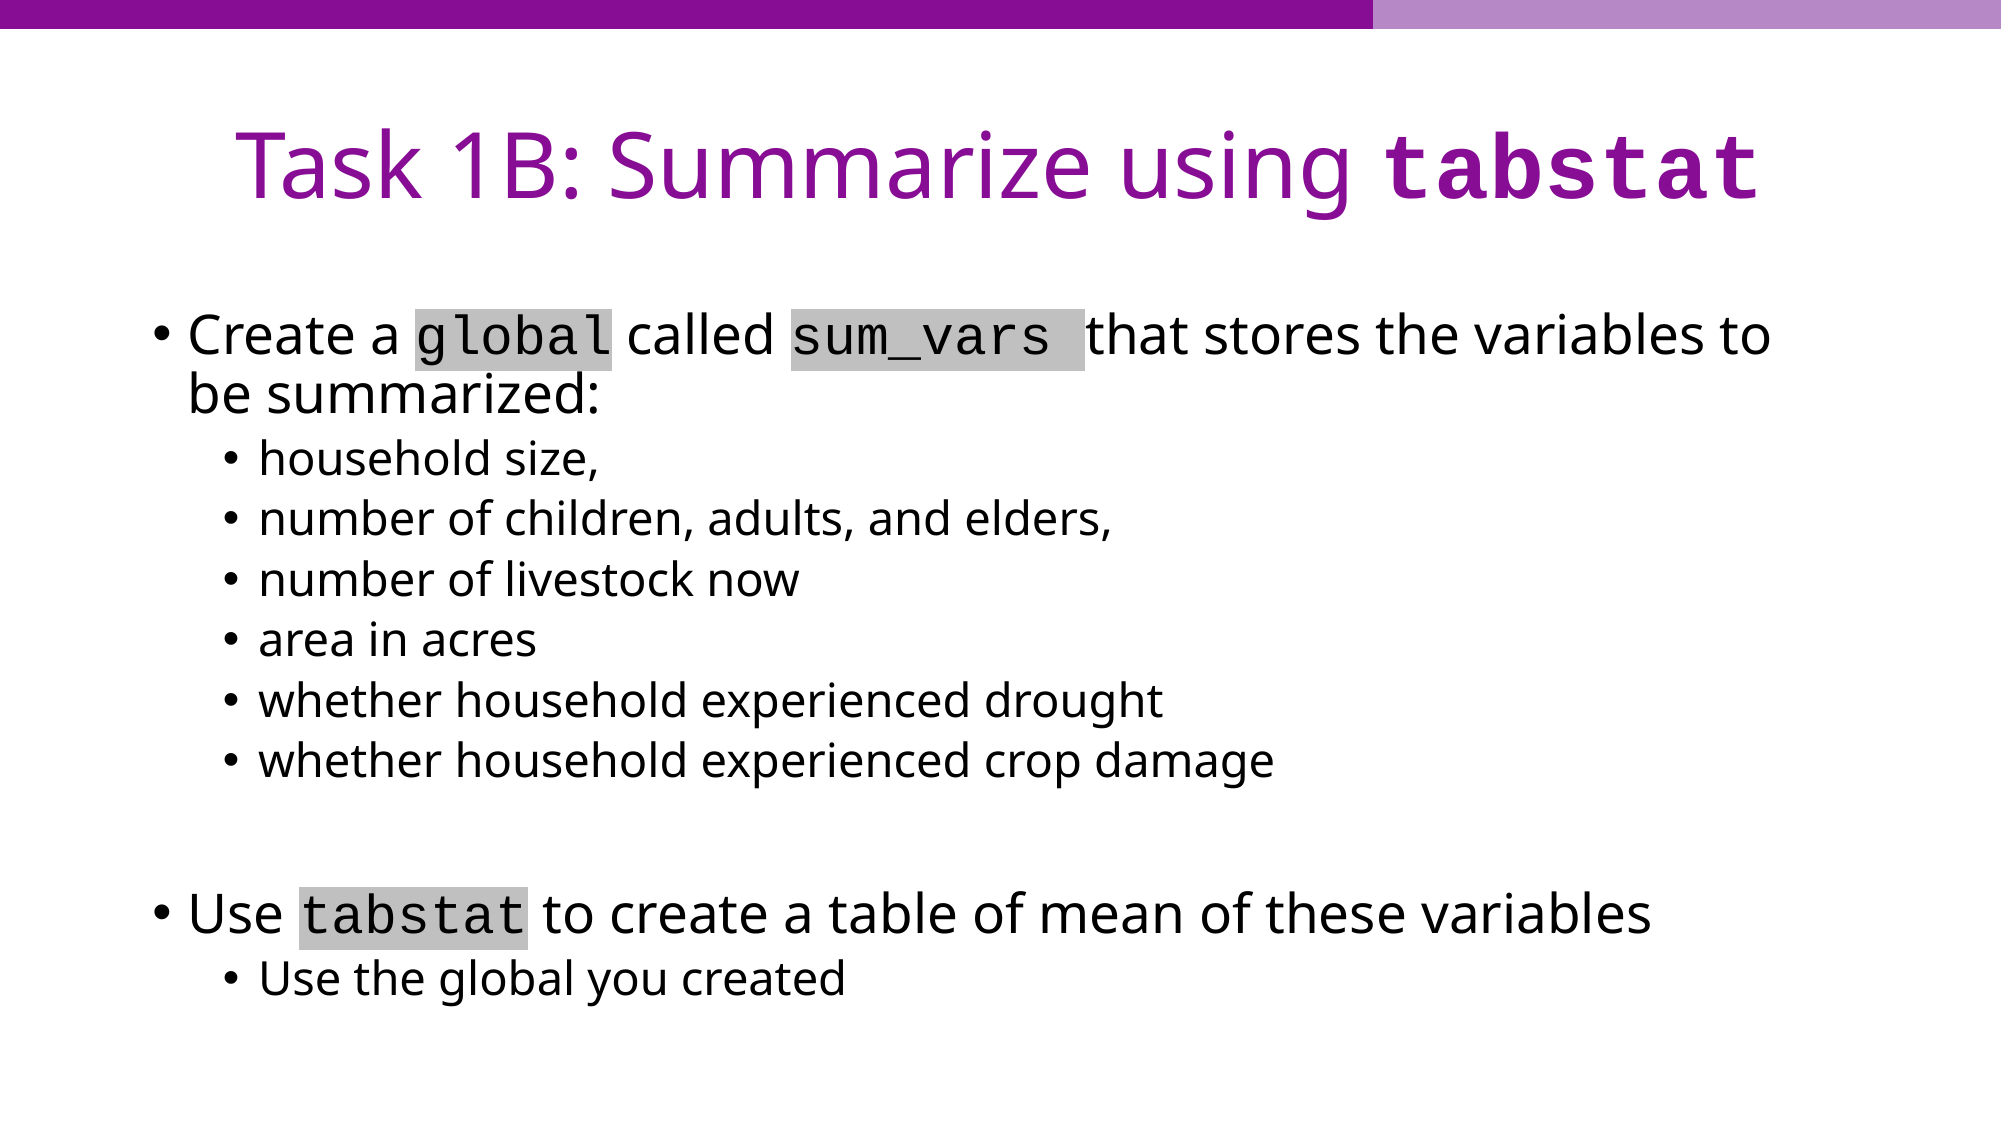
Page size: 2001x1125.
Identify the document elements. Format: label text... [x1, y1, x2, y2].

title Task 1B: Summarize using tabstat [137, 59, 1863, 278]
list Create a global called sum_vars that stores the variables to be summarized: household size, number of children, adults, and elders, number of livestock now area in acres whether household experienced drought whether household experienced crop damage Use tabstat to create a table of mean of these variables Use the global you created [137, 299, 1863, 1014]
